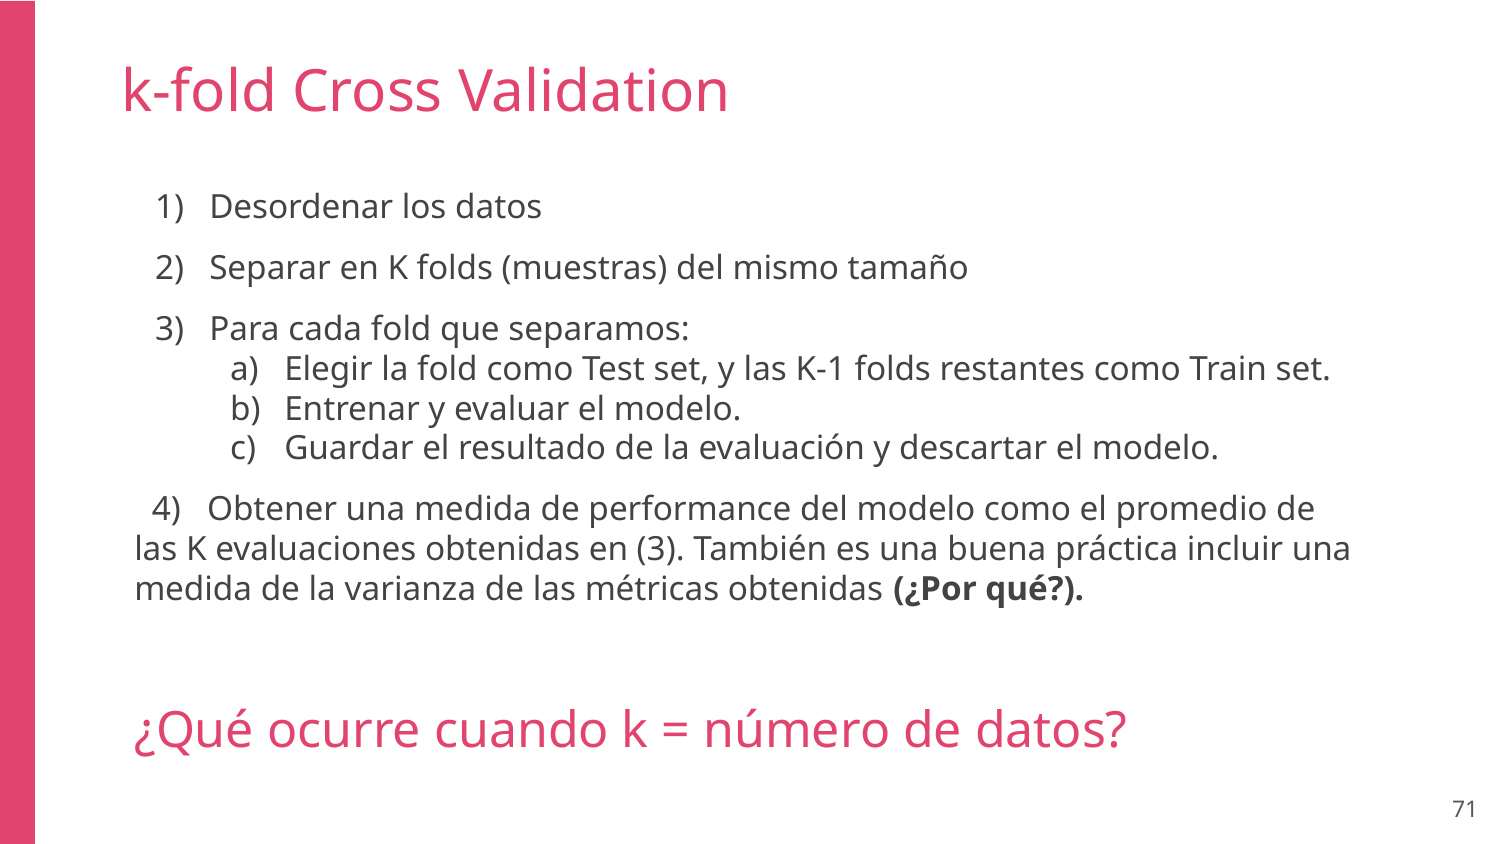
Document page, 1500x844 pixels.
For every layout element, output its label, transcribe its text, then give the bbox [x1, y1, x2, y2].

text_box Desordenar los datos Separar en K folds (muestras) del mismo tamaño Para cada fold que separamos: Elegir la fold como Test set, y las K-1 folds restantes como Train set. Entrenar y evaluar el modelo. Guardar el resultado de la evaluación y descartar el modelo. 4) Obtener una medida de performance del modelo como el promedio de las K evaluaciones obtenidas en (3). También es una buena práctica incluir una medida de la varianza de las métricas obtenidas (¿Por qué?). [119, 170, 1377, 645]
text_box ¿Qué ocurre cuando k = número de datos? [119, 682, 1377, 806]
title k-fold Cross Validation [105, 38, 1387, 133]
slide_number ‹#› [1403, 779, 1494, 844]
